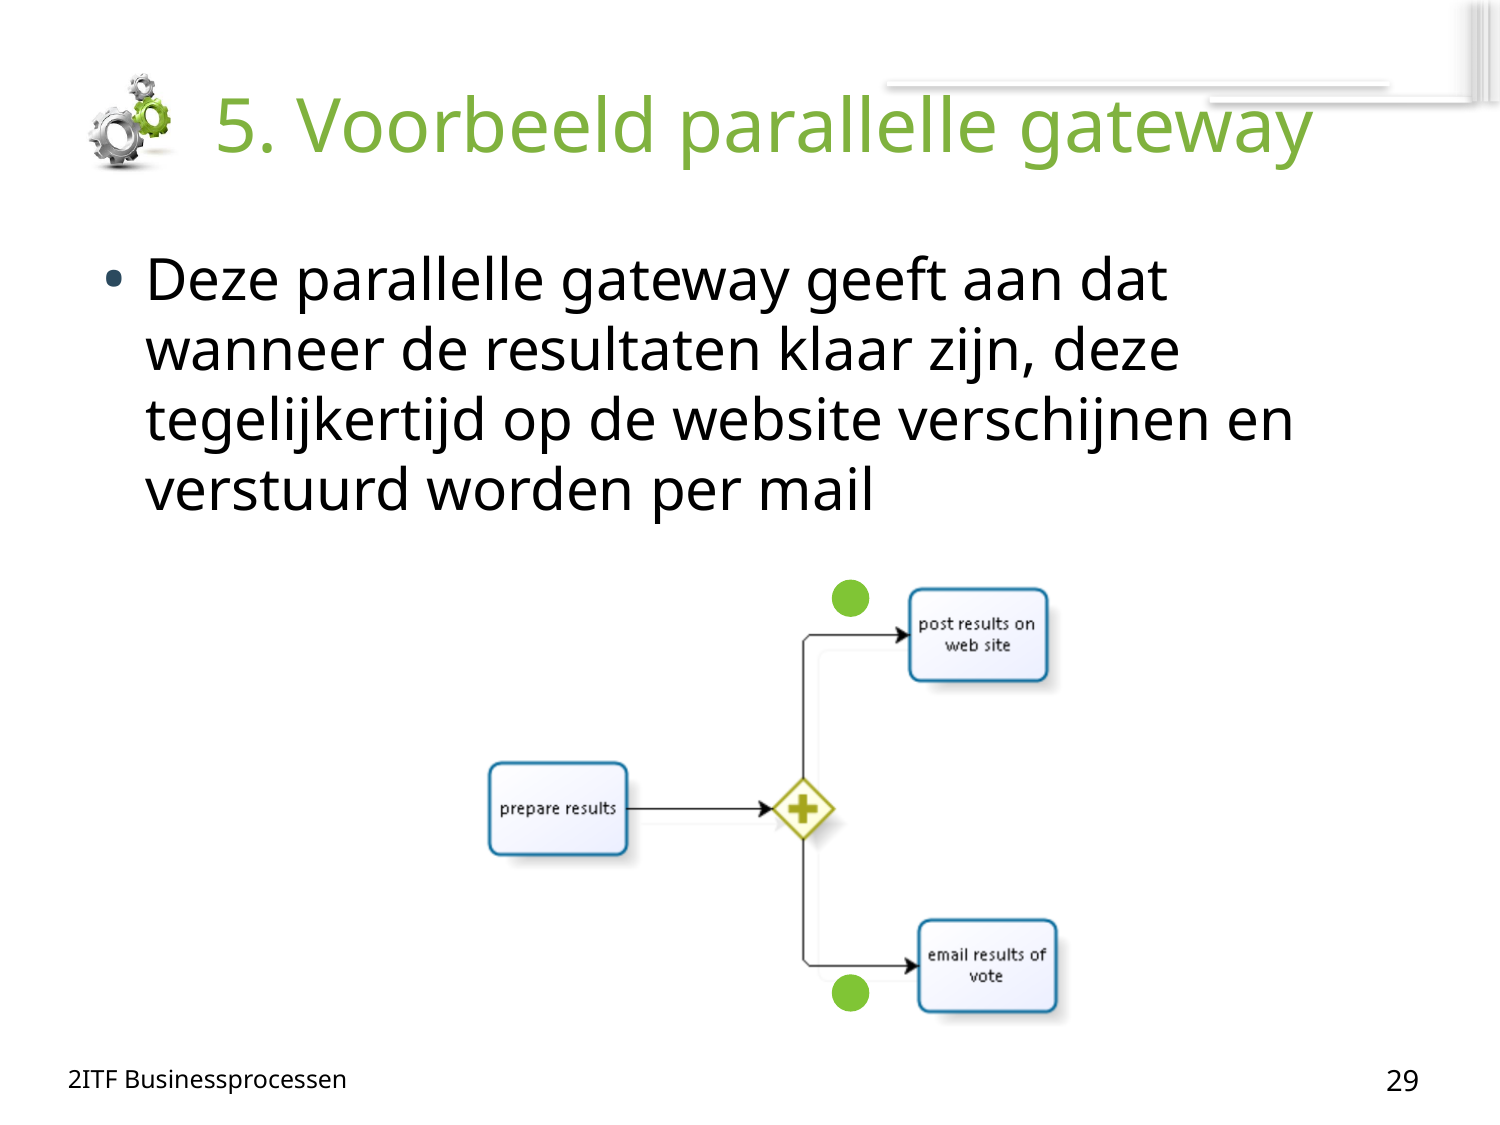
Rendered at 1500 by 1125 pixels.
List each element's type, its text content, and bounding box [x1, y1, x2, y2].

list Deze parallelle gateway geeft aan dat wanneer de resultaten klaar zijn, deze tegelijkertijd op de website verschijnen en verstuurd worden per mail [70, 234, 1421, 1055]
picture [430, 559, 1305, 1051]
picture [78, 69, 186, 176]
slide_number 29 [1371, 1054, 1497, 1115]
title 5. Voorbeeld parallelle gateway [199, 35, 1421, 211]
